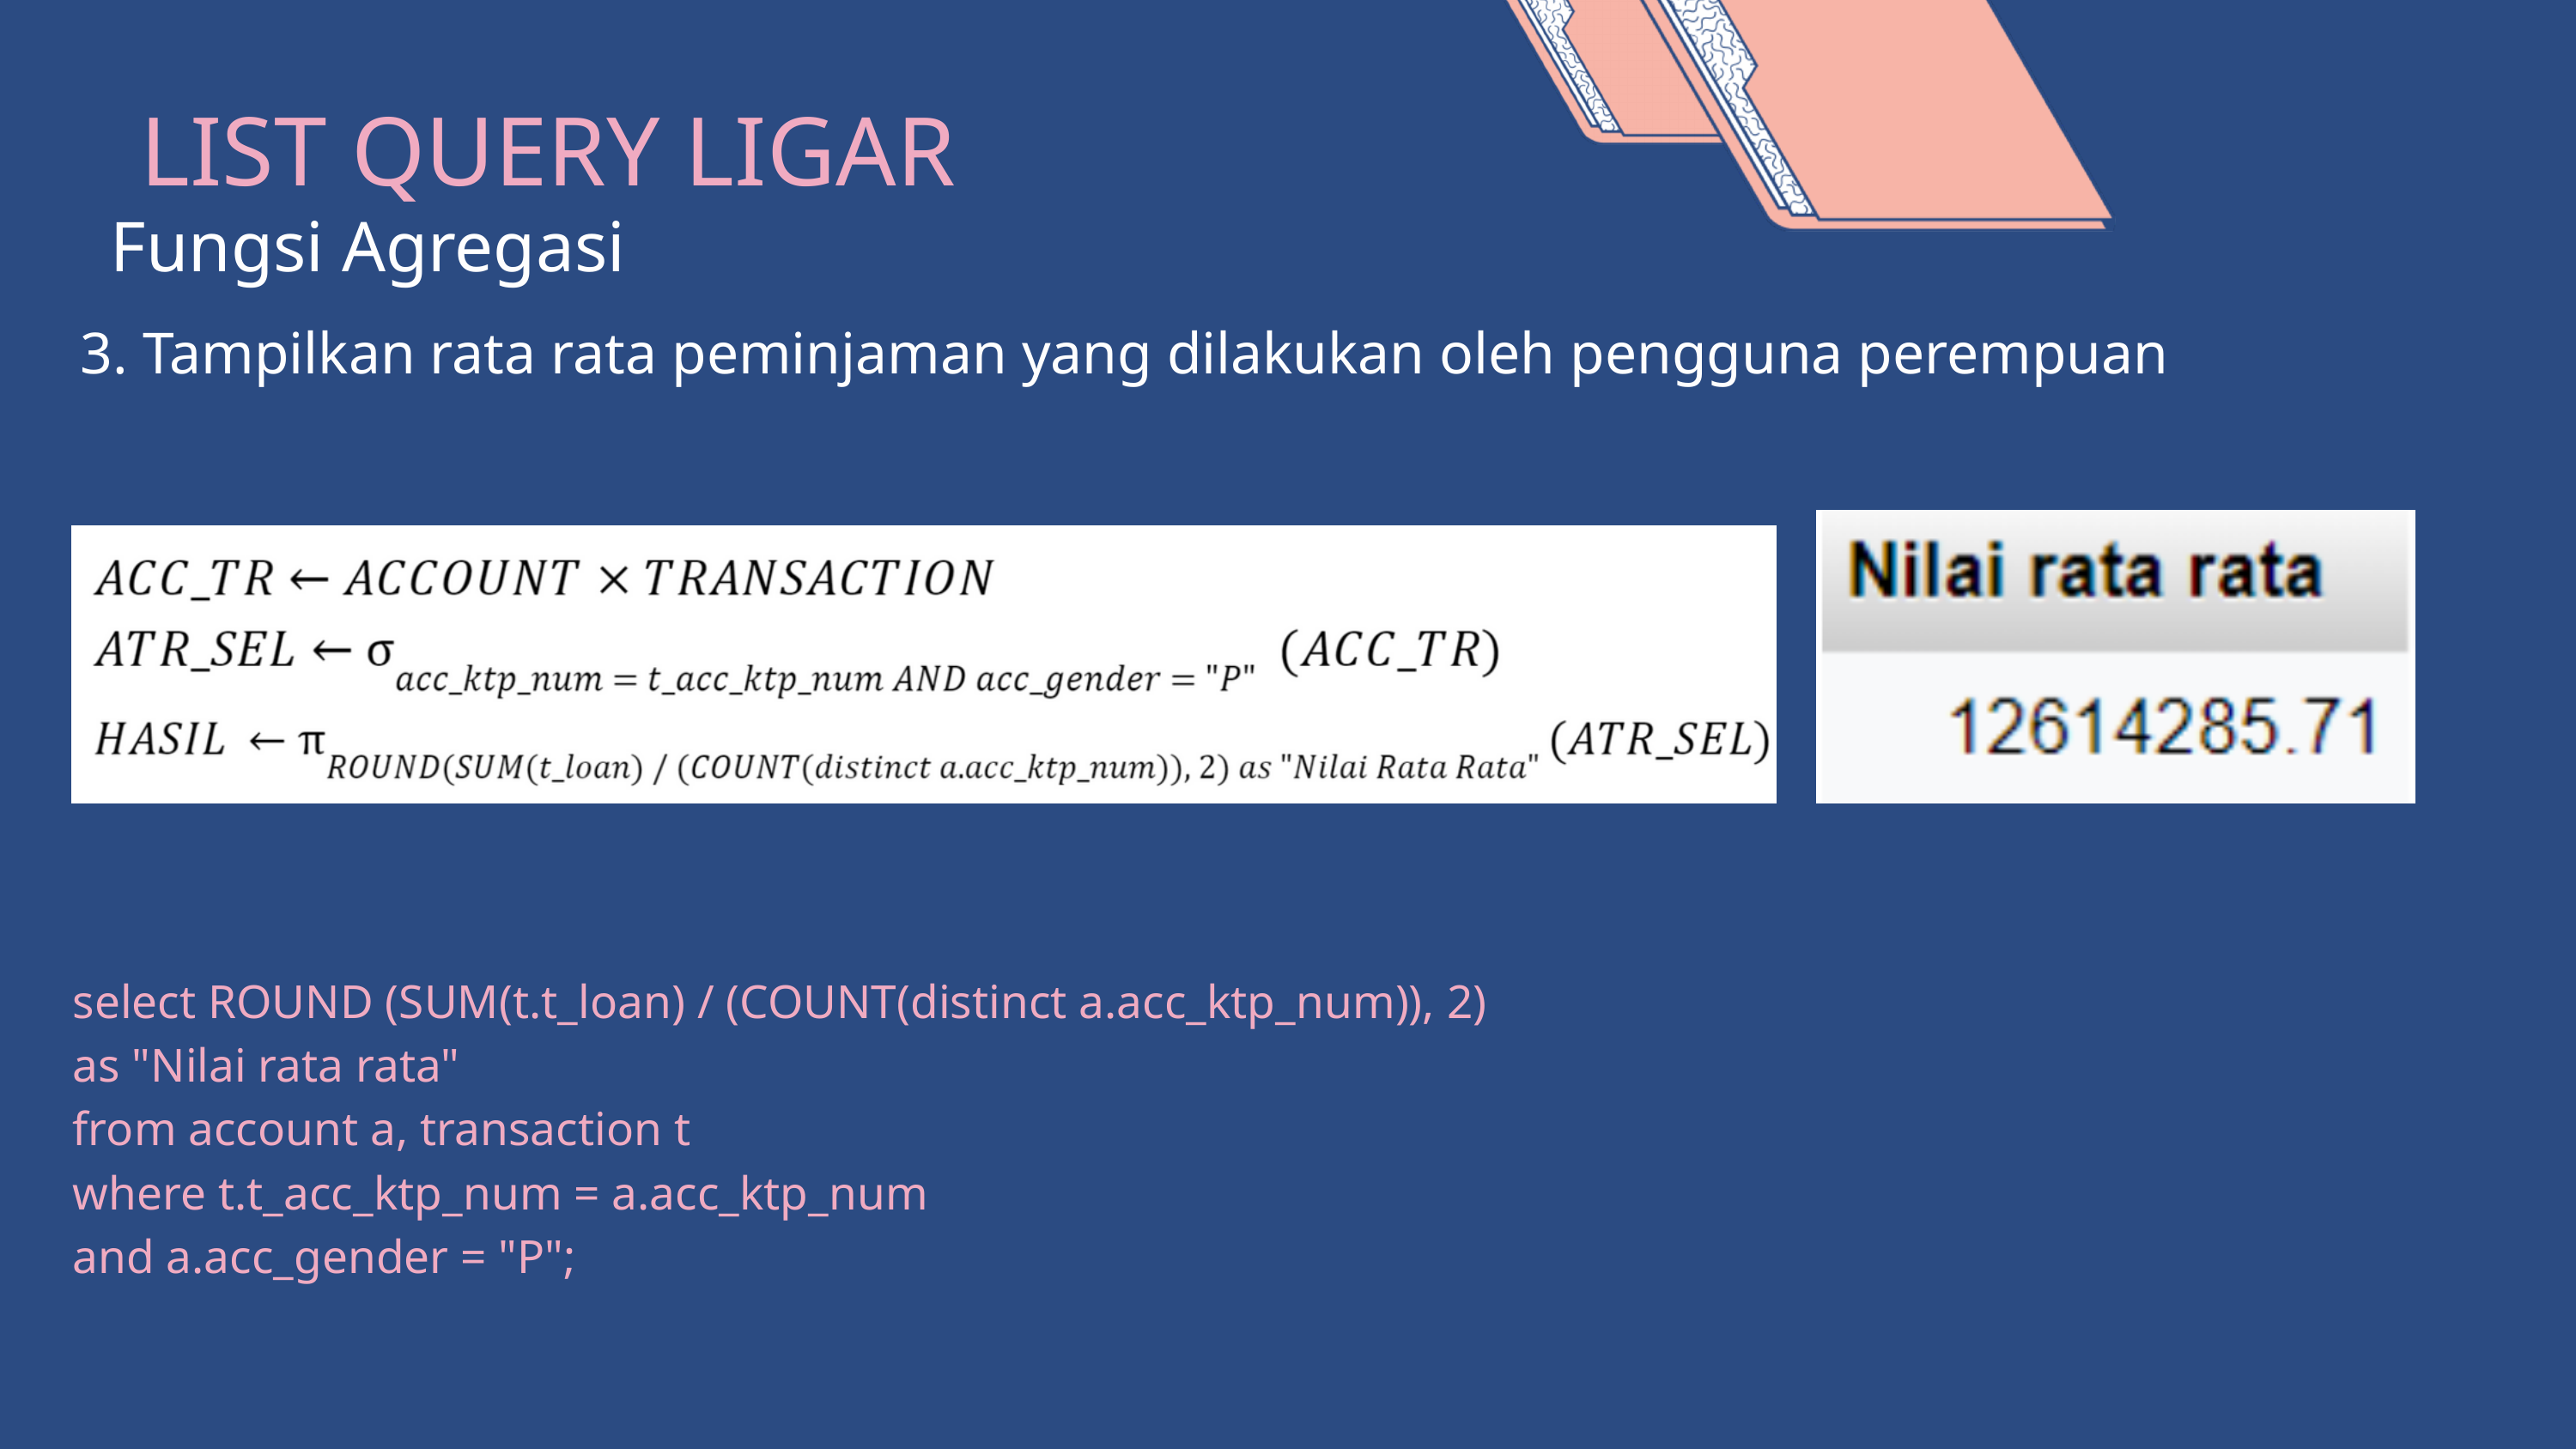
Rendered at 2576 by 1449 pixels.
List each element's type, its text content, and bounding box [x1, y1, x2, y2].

text_box LIST QUERY LIGAR [80, 72, 1017, 205]
picture [71, 524, 1777, 803]
text_box 3. Tampilkan rata rata peminjaman yang dilakukan oleh pengguna perempuan [80, 305, 2496, 385]
text_box Fungsi Agregasi [110, 189, 633, 286]
picture [1815, 510, 2415, 803]
picture [1394, 0, 2116, 303]
text_box select ROUND (SUM(t.t_loan) / (COUNT(distinct a.acc_ktp_num)), 2) as "Nilai rata rata" from account a, transaction t where t.t_acc_ktp_num = a.acc_ktp_num and a.acc_gender = "P"; [72, 963, 1852, 1283]
